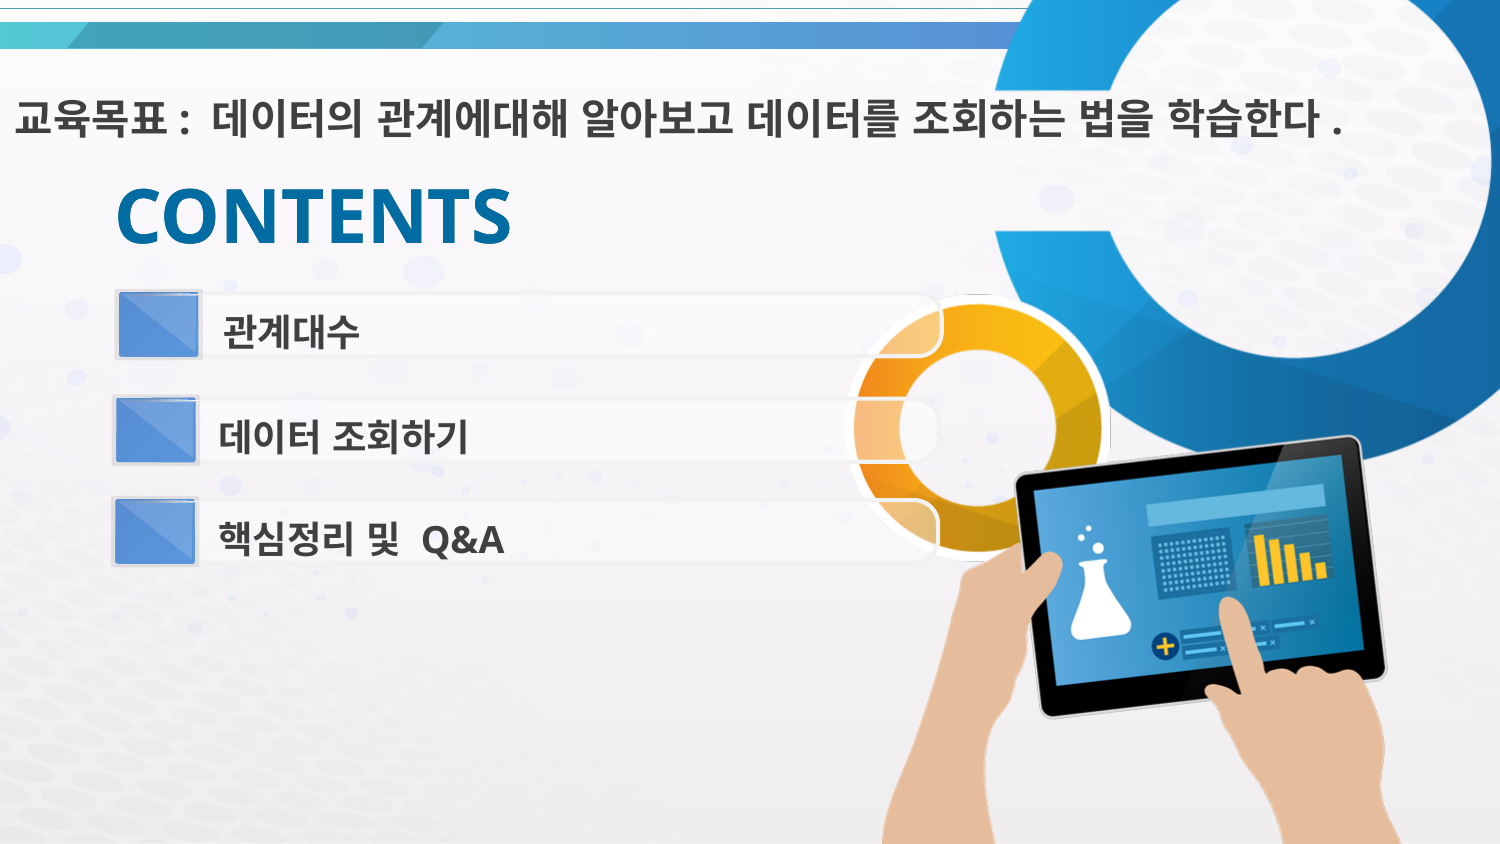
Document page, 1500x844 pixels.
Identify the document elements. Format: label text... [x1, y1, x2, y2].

text_box 교육목표: 데이터의 관계에대해 알아보고 데이터를 조회하는 법을 학습한다. [0, 70, 838, 151]
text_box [110, 492, 939, 571]
text_box [424, 20, 838, 50]
text_box [65, 19, 446, 51]
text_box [111, 390, 940, 470]
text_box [114, 287, 942, 363]
picture [0, 0, 1500, 844]
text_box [97, 151, 541, 269]
text_box [0, 20, 87, 50]
